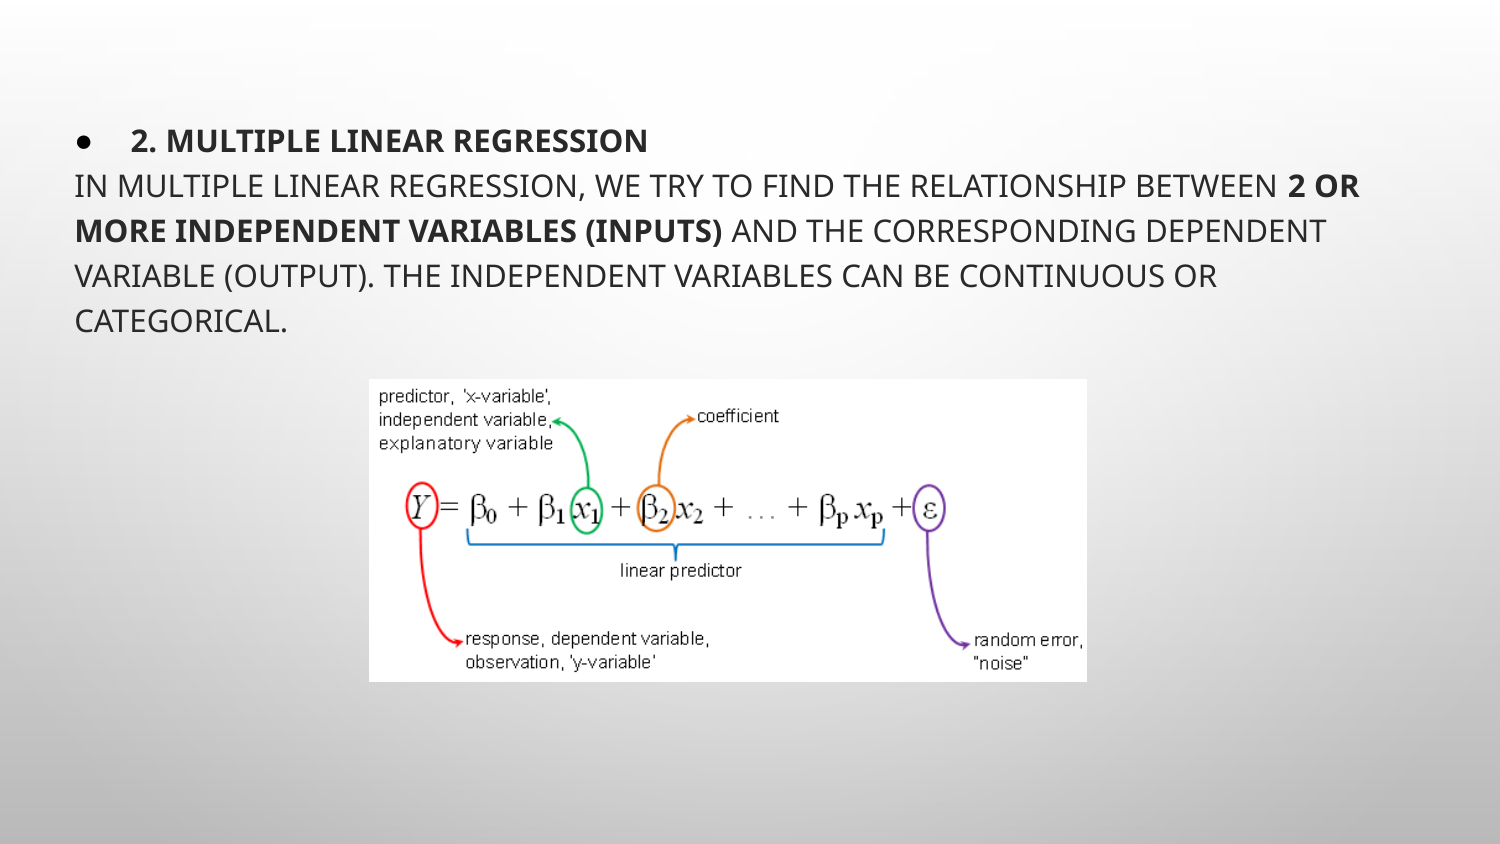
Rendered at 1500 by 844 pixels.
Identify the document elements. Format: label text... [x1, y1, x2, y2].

picture [0, 0, 1500, 844]
list 2. Multiple Linear Regression In Multiple Linear Regression, we try to find the relationship between 2 or more independent variables (inputs) and the corresponding dependent variable (output). The independent variables can be continuous or categorical. [40, 99, 1439, 660]
